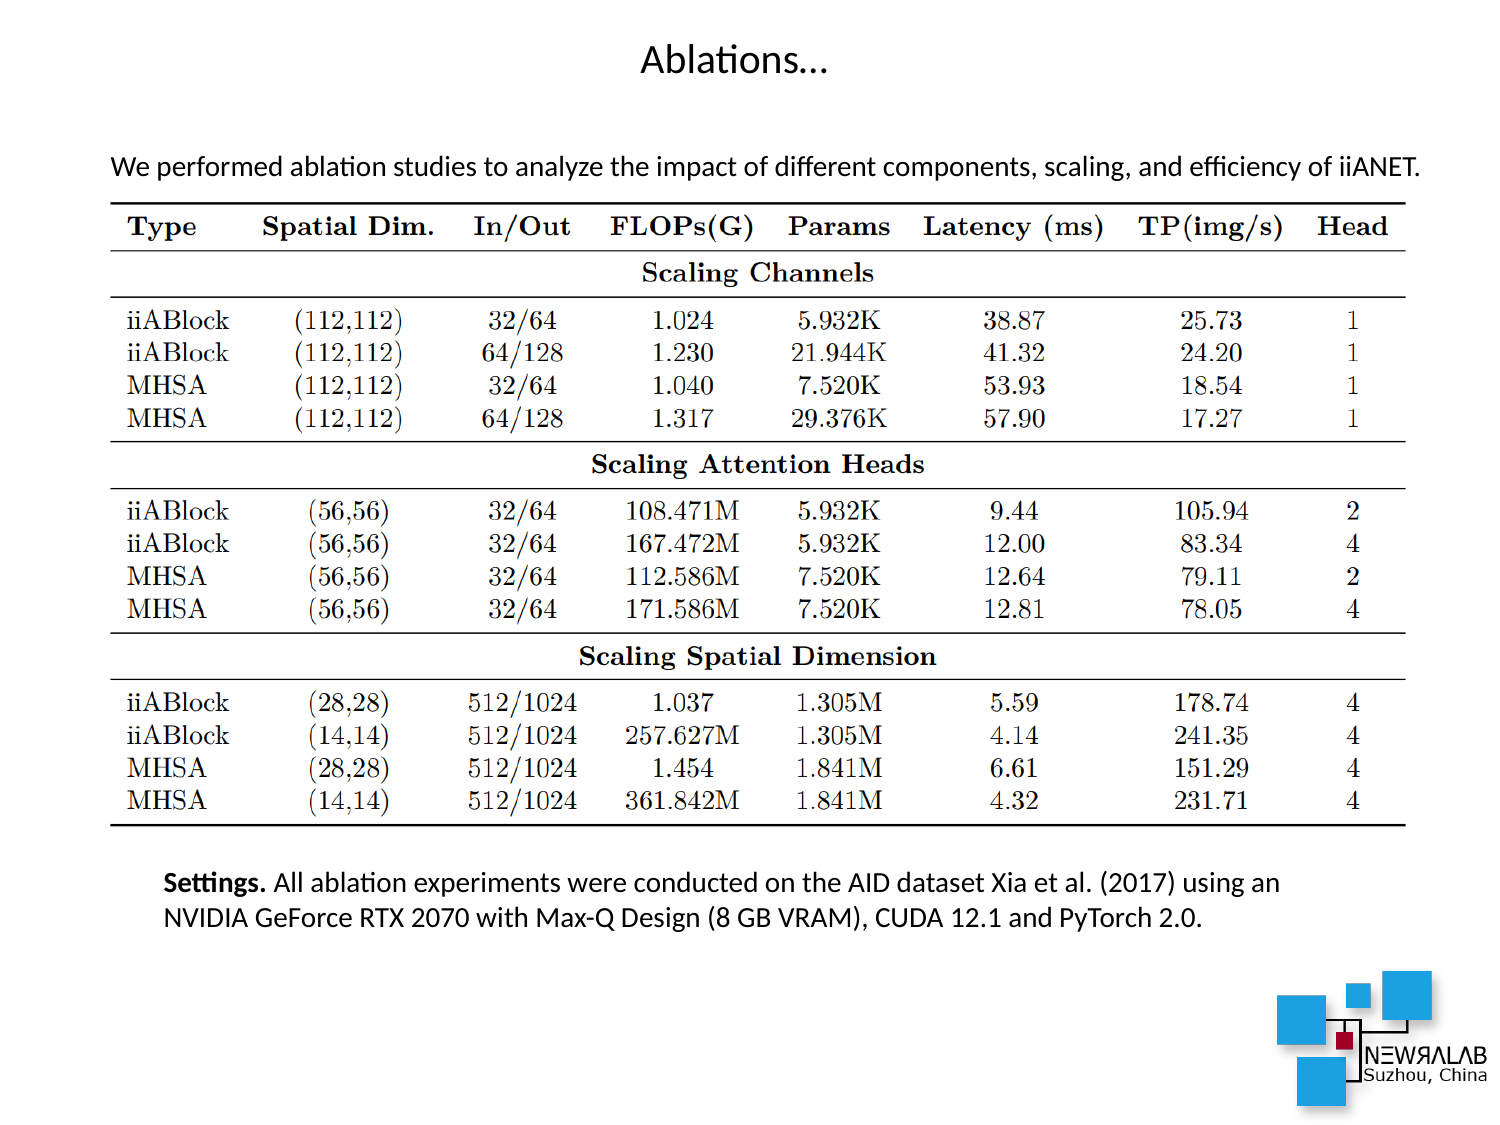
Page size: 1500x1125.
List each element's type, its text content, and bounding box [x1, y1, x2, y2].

text_box We performed ablation studies to analyze the impact of different components, scaling, and efficiency of iiANET. [95, 139, 1456, 190]
title Ablations… [59, 1, 1410, 112]
picture [95, 192, 1422, 838]
text_box Settings. All ablation experiments were conducted on the AID dataset Xia et al. (2017) using an NVIDIA GeForce RTX 2070 with Max-Q Design (8 GB VRAM), CUDA 12.1 and PyTorch 2.0. [148, 855, 1384, 941]
picture [1267, 960, 1500, 1125]
